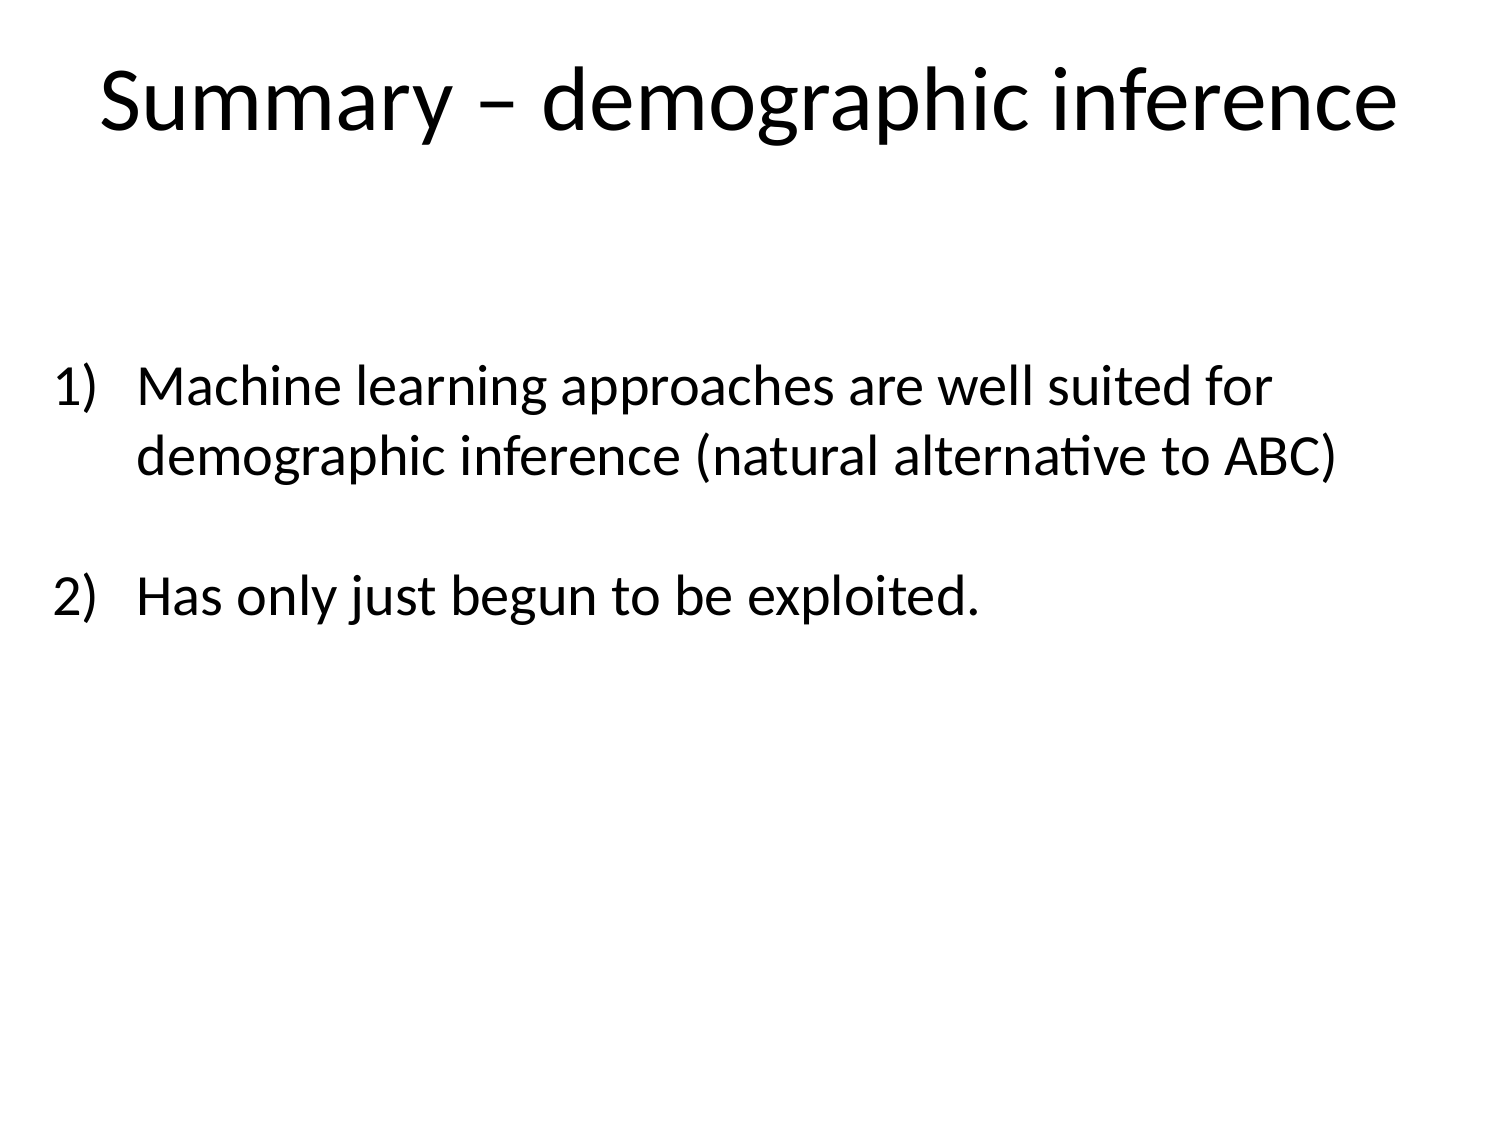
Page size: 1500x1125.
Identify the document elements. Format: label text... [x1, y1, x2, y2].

text_box Machine learning approaches are well suited for demographic inference (natural alternative to ABC) Has only just begun to be exploited. [0, 339, 1500, 635]
text_box Summary – demographic inference [74, 0, 1425, 188]
